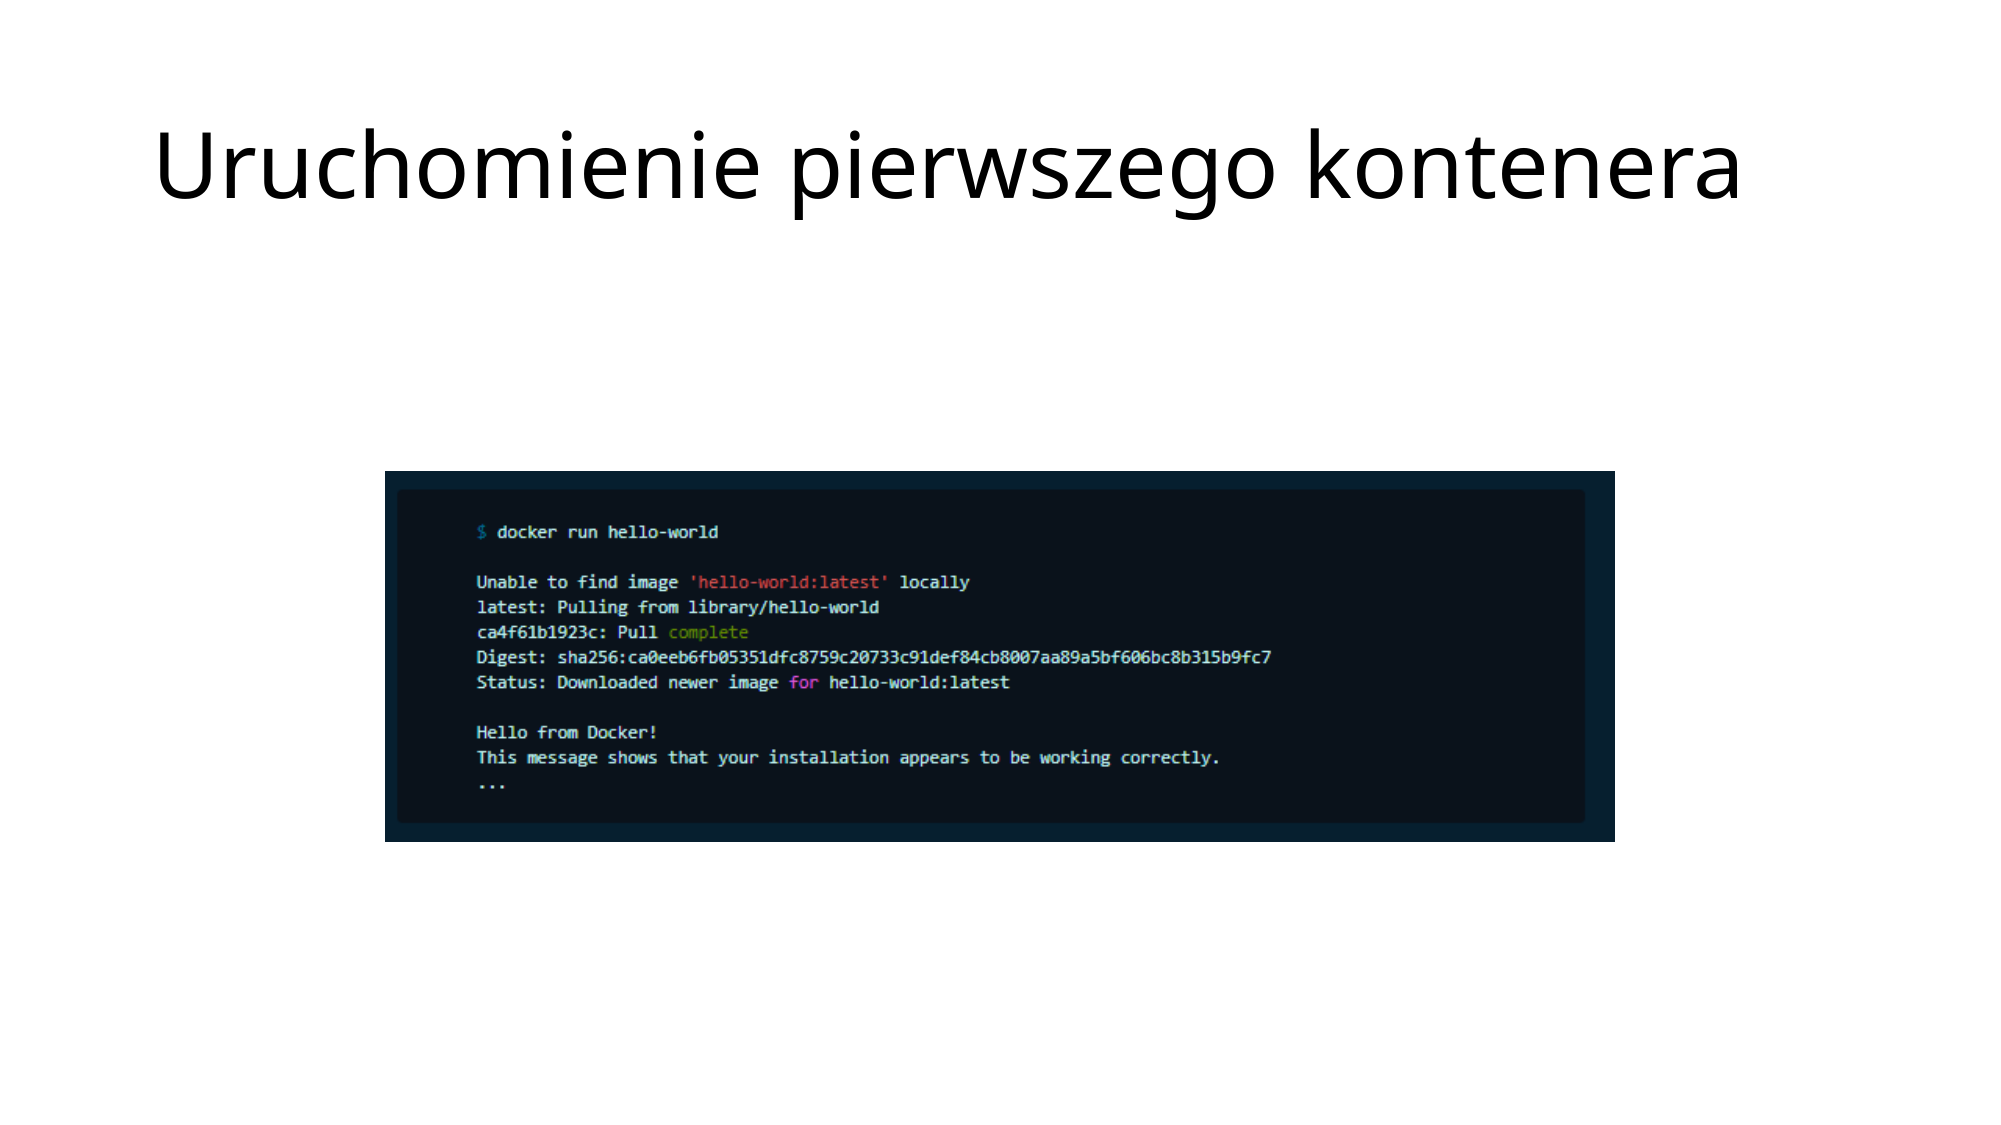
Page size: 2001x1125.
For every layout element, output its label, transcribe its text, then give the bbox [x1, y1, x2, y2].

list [385, 471, 1615, 842]
title Uruchomienie pierwszego kontenera [137, 59, 1863, 278]
